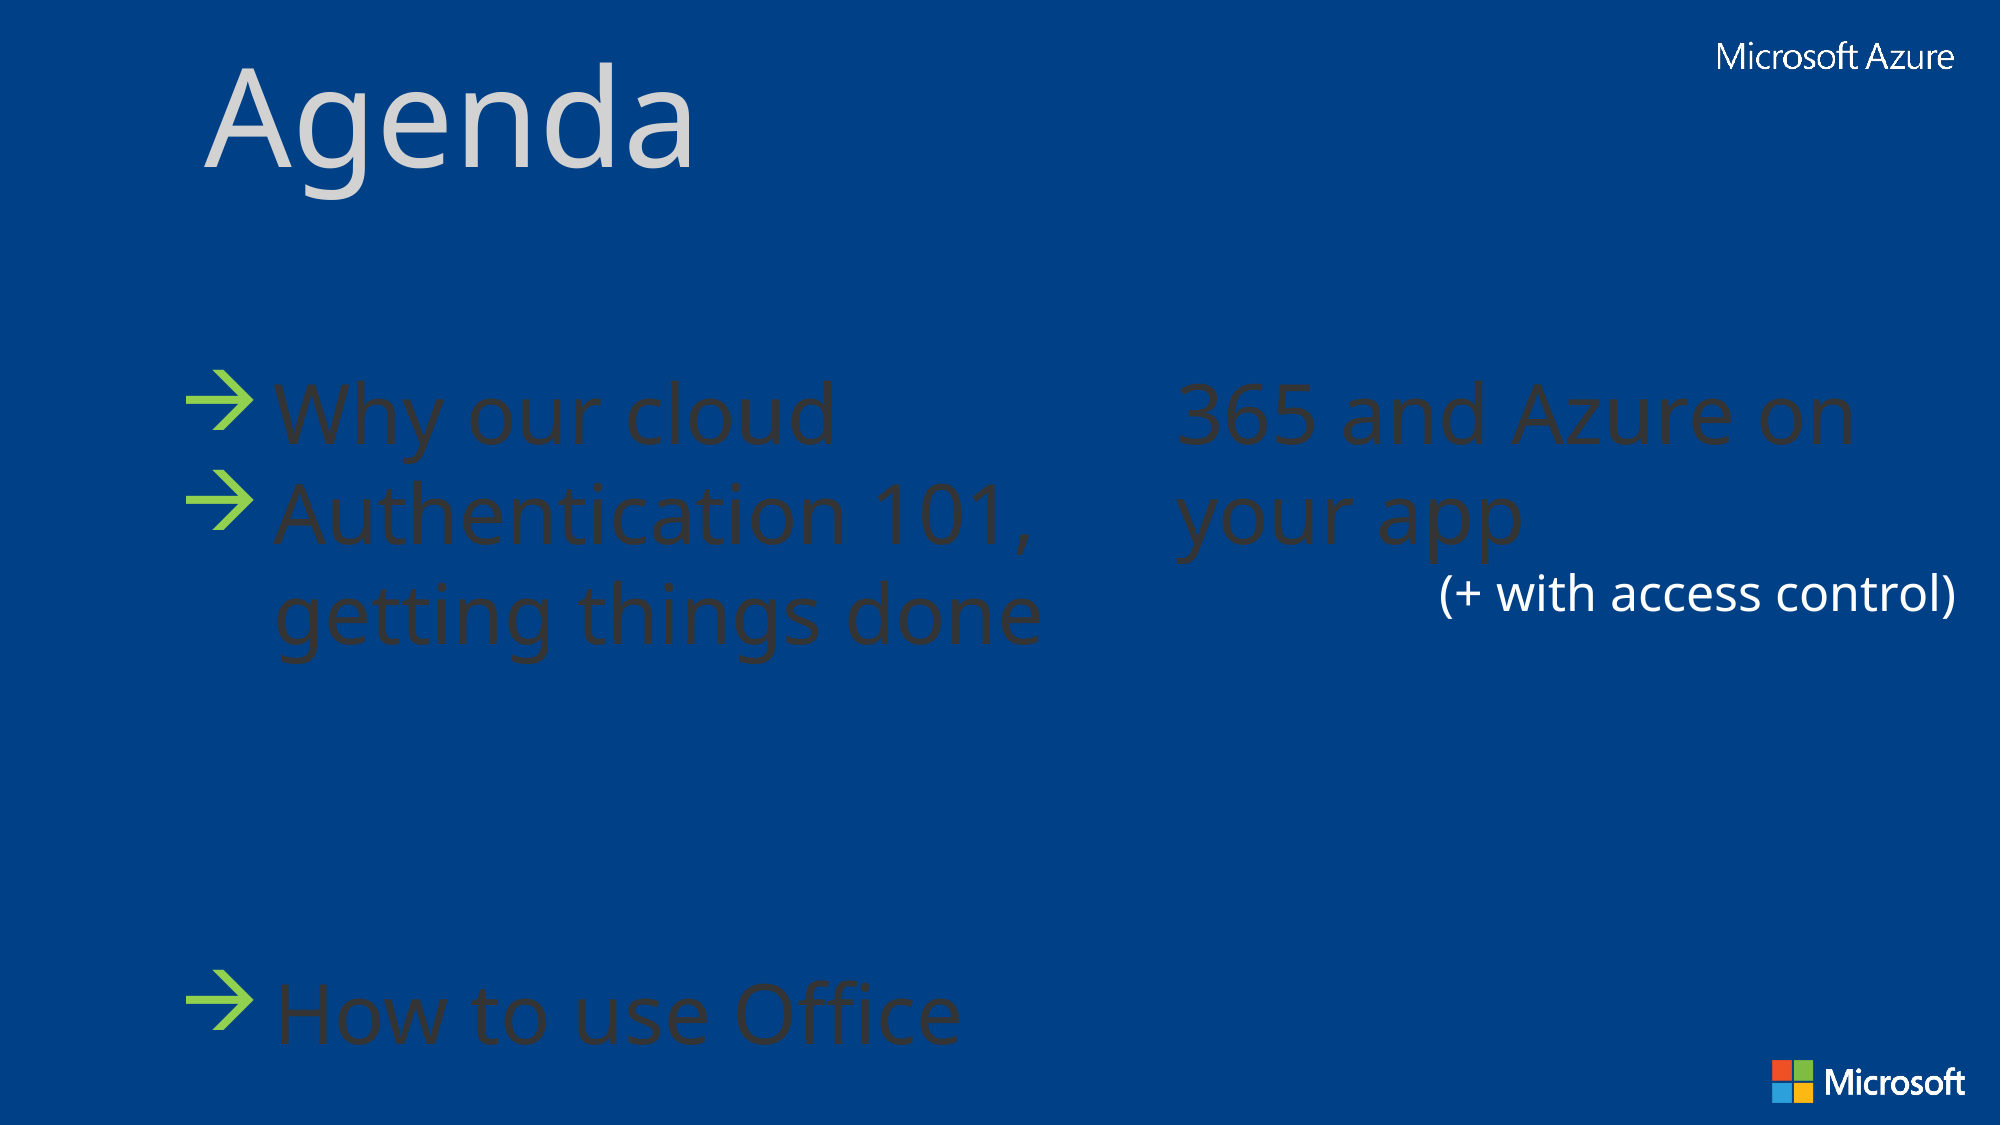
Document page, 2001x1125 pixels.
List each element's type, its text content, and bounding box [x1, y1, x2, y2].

picture [1772, 1079, 1965, 1103]
subtitle Why our cloud Authentication 101, getting things done How to use Office 365 and Azure on your app (+ with access control) [164, 353, 2000, 1079]
title Agenda [189, 22, 2000, 330]
